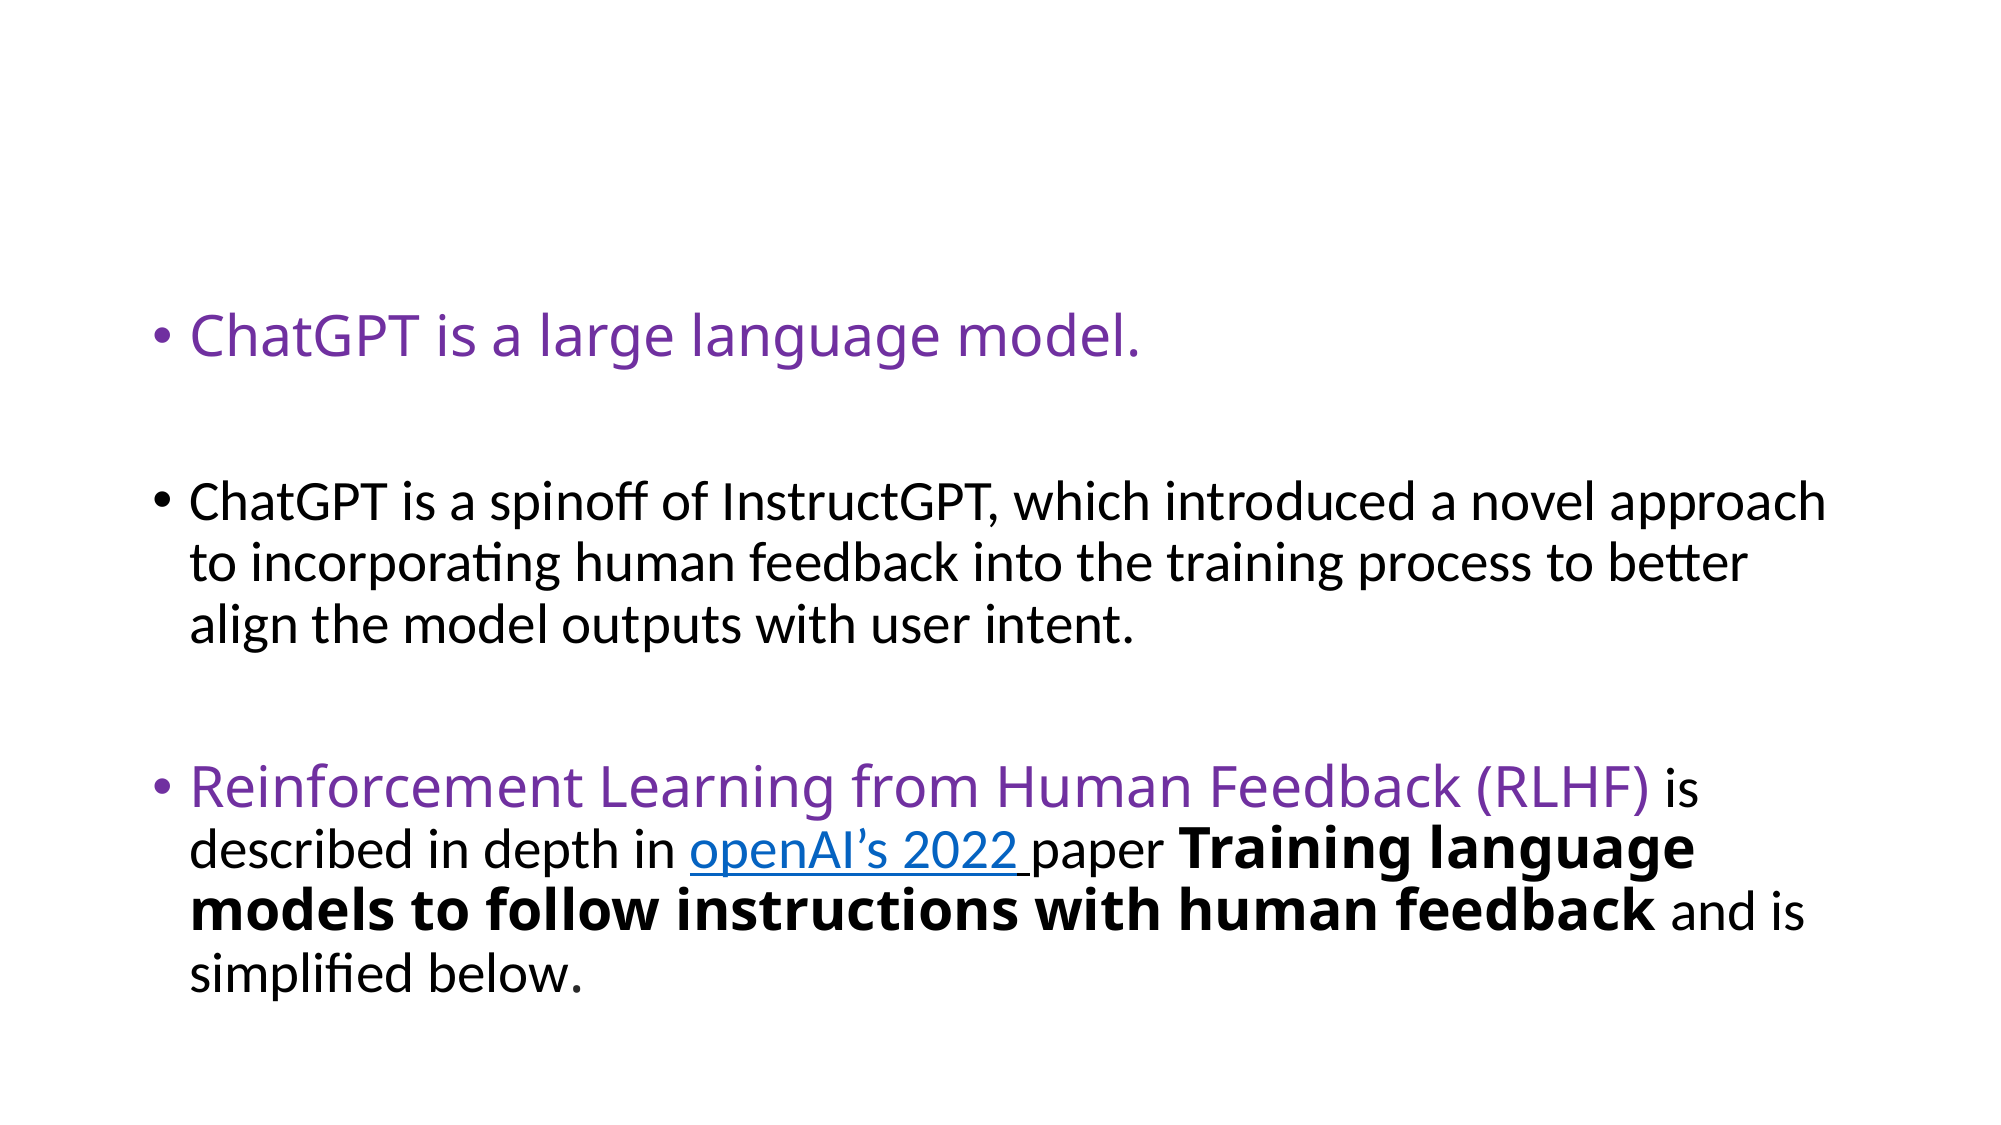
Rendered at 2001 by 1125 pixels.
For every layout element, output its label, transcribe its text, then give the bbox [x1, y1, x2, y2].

list ChatGPT is a large language model. ChatGPT is a spinoff of InstructGPT, which introduced a novel approach to incorporating human feedback into the training process to better align the model outputs with user intent. Reinforcement Learning from Human Feedback (RLHF) is described in depth in openAI’s 2022 paper Training language models to follow instructions with human feedback and is simplified below. [137, 299, 1863, 1014]
